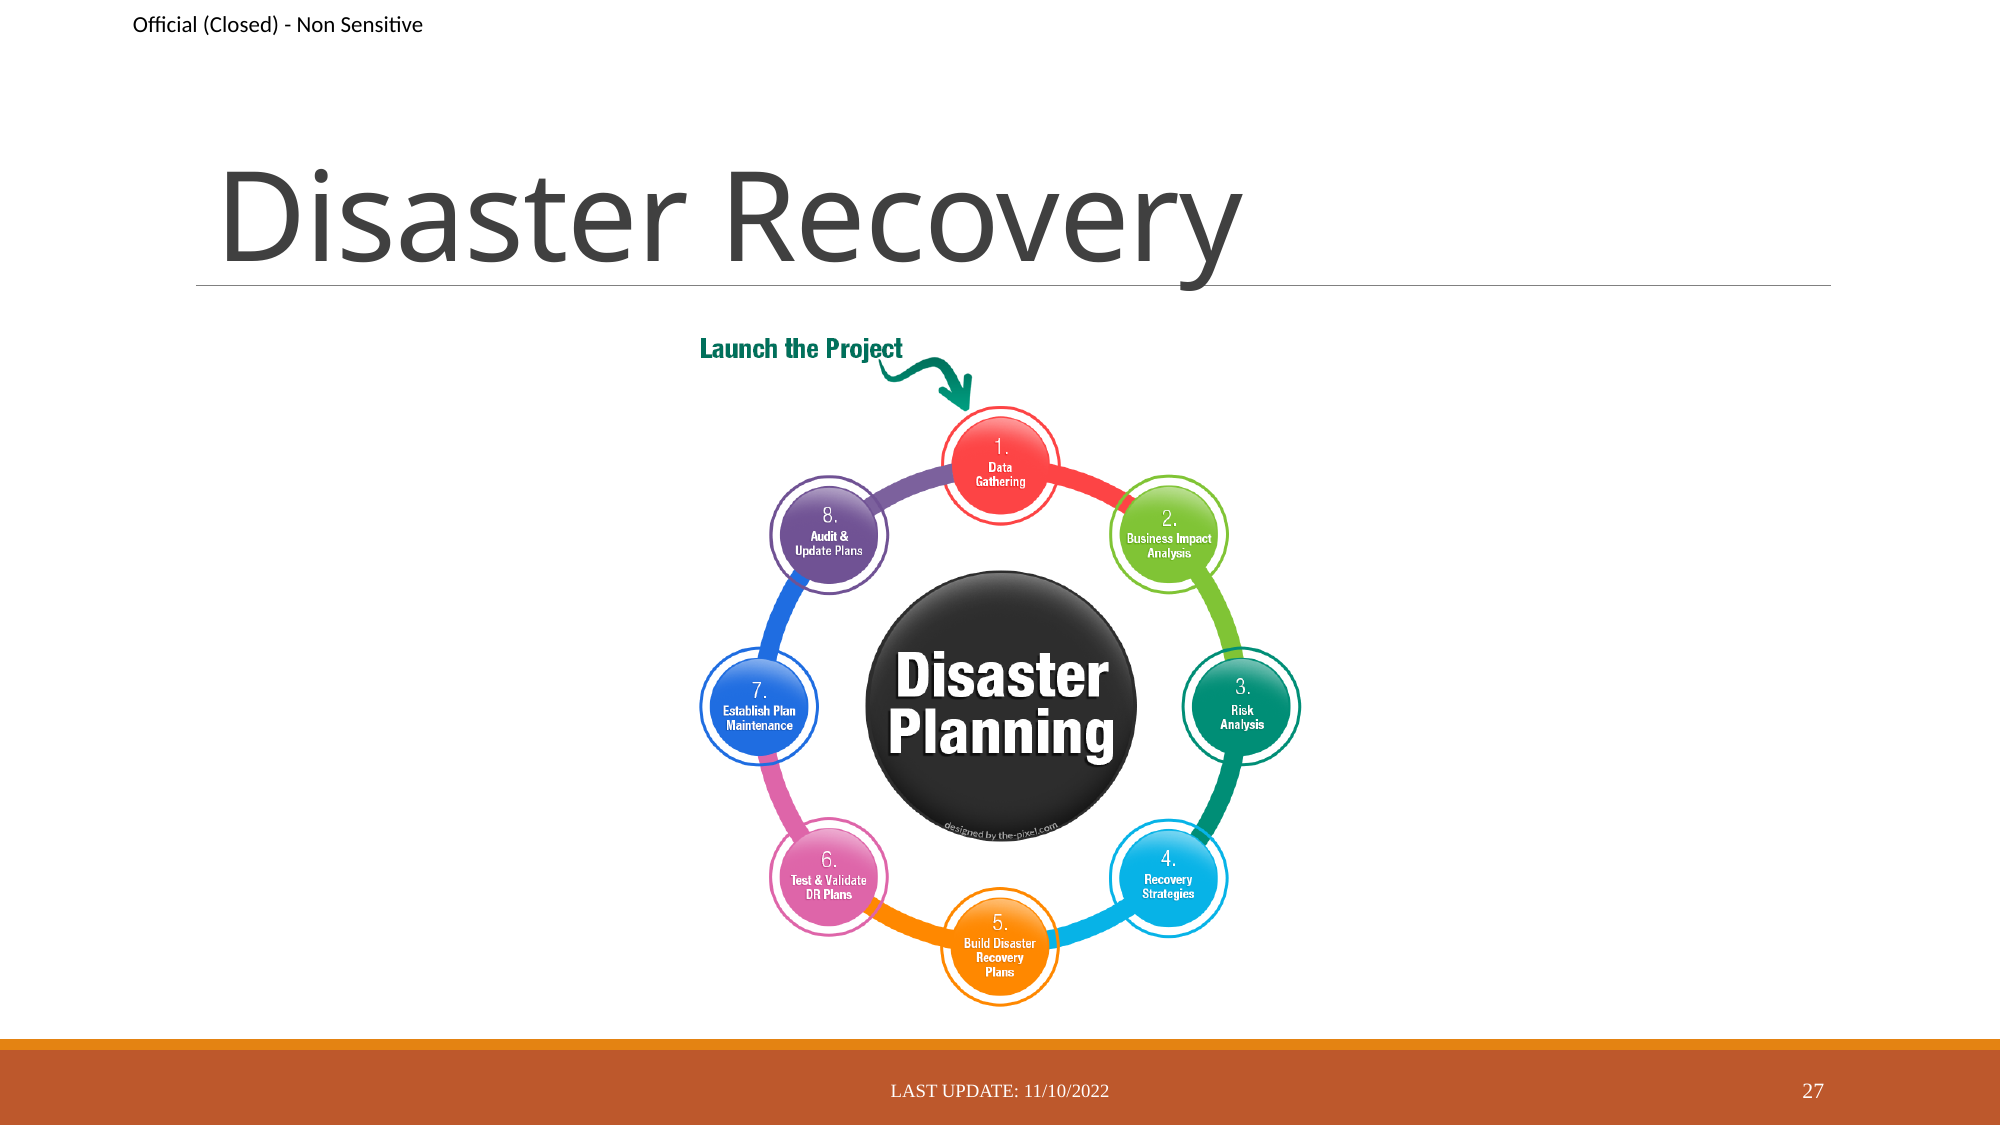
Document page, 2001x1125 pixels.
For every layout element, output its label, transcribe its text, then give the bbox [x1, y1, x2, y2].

slide_number 27 [1624, 1059, 1840, 1120]
title Disaster Recovery [200, 99, 1840, 295]
footer Last Update: 11/10/2022 [604, 1059, 1396, 1120]
picture [697, 333, 1303, 1008]
